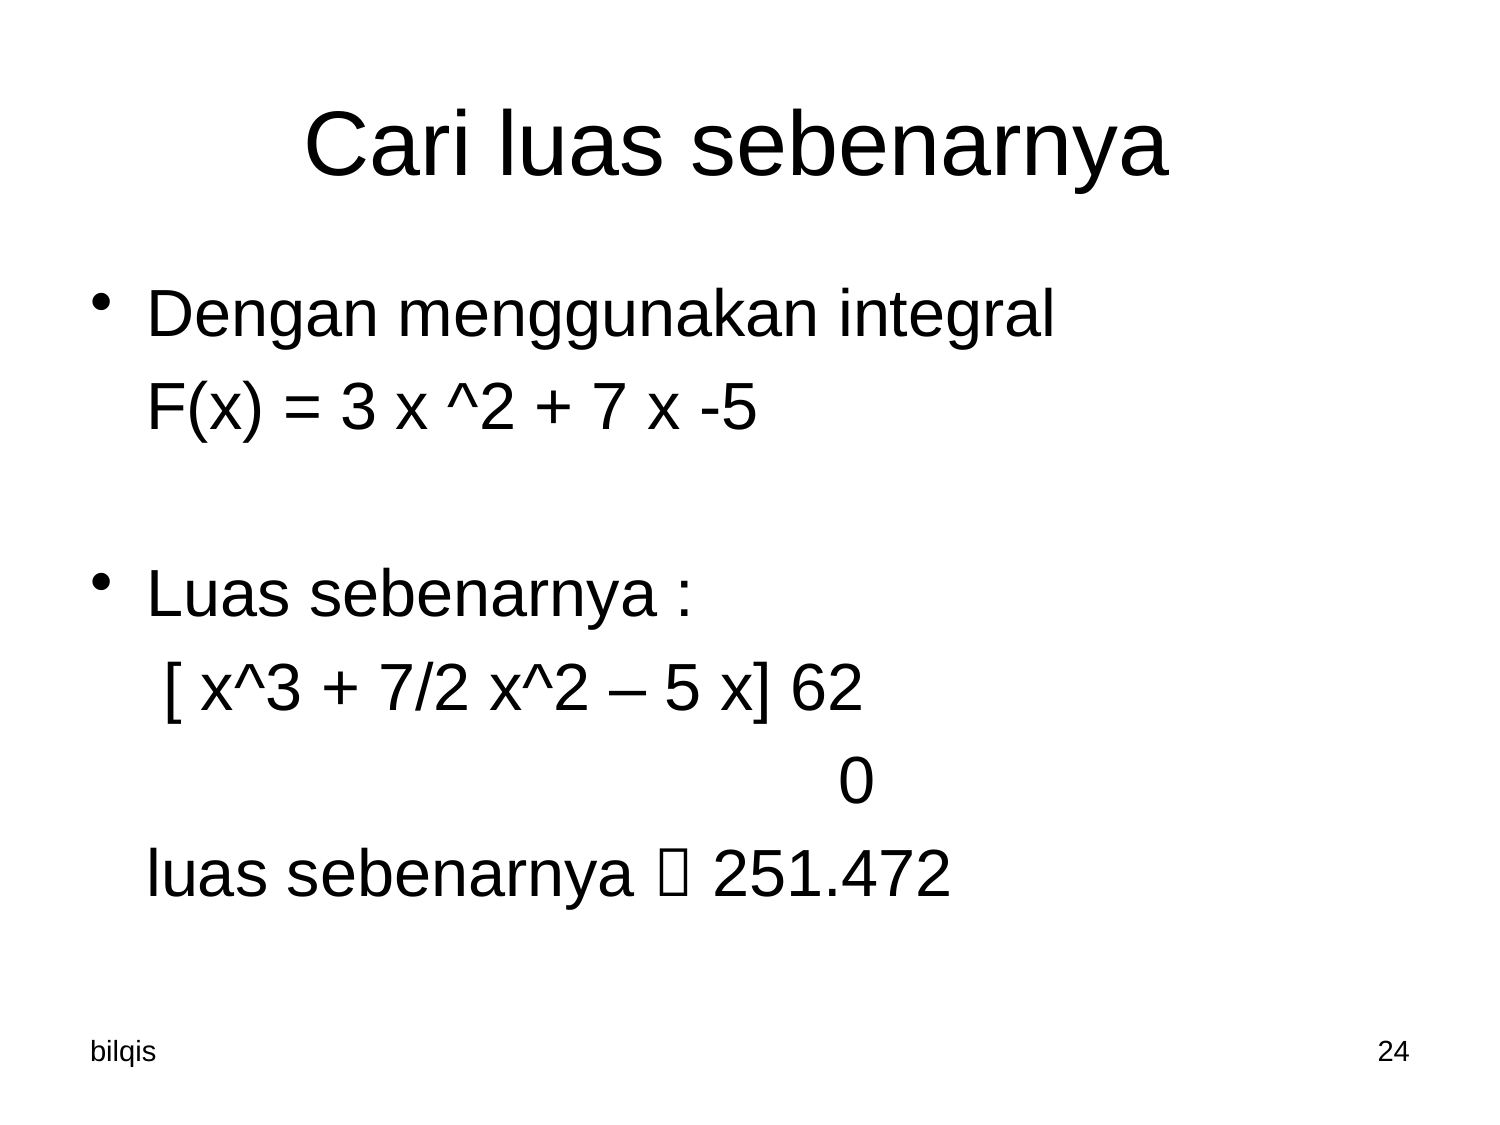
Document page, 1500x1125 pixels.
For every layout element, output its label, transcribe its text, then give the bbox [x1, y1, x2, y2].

list Dengan menggunakan integral F(x) = 3 x ^2 + 7 x -5 Luas sebenarnya : [ x^3 + 7/2 x^2 – 5 x] 62 0 luas sebenarnya  251.472 [74, 262, 1426, 1006]
slide_number bilqis [74, 1024, 426, 1103]
title Cari luas sebenarnya [74, 44, 1426, 233]
slide_number 24 [1074, 1024, 1426, 1103]
